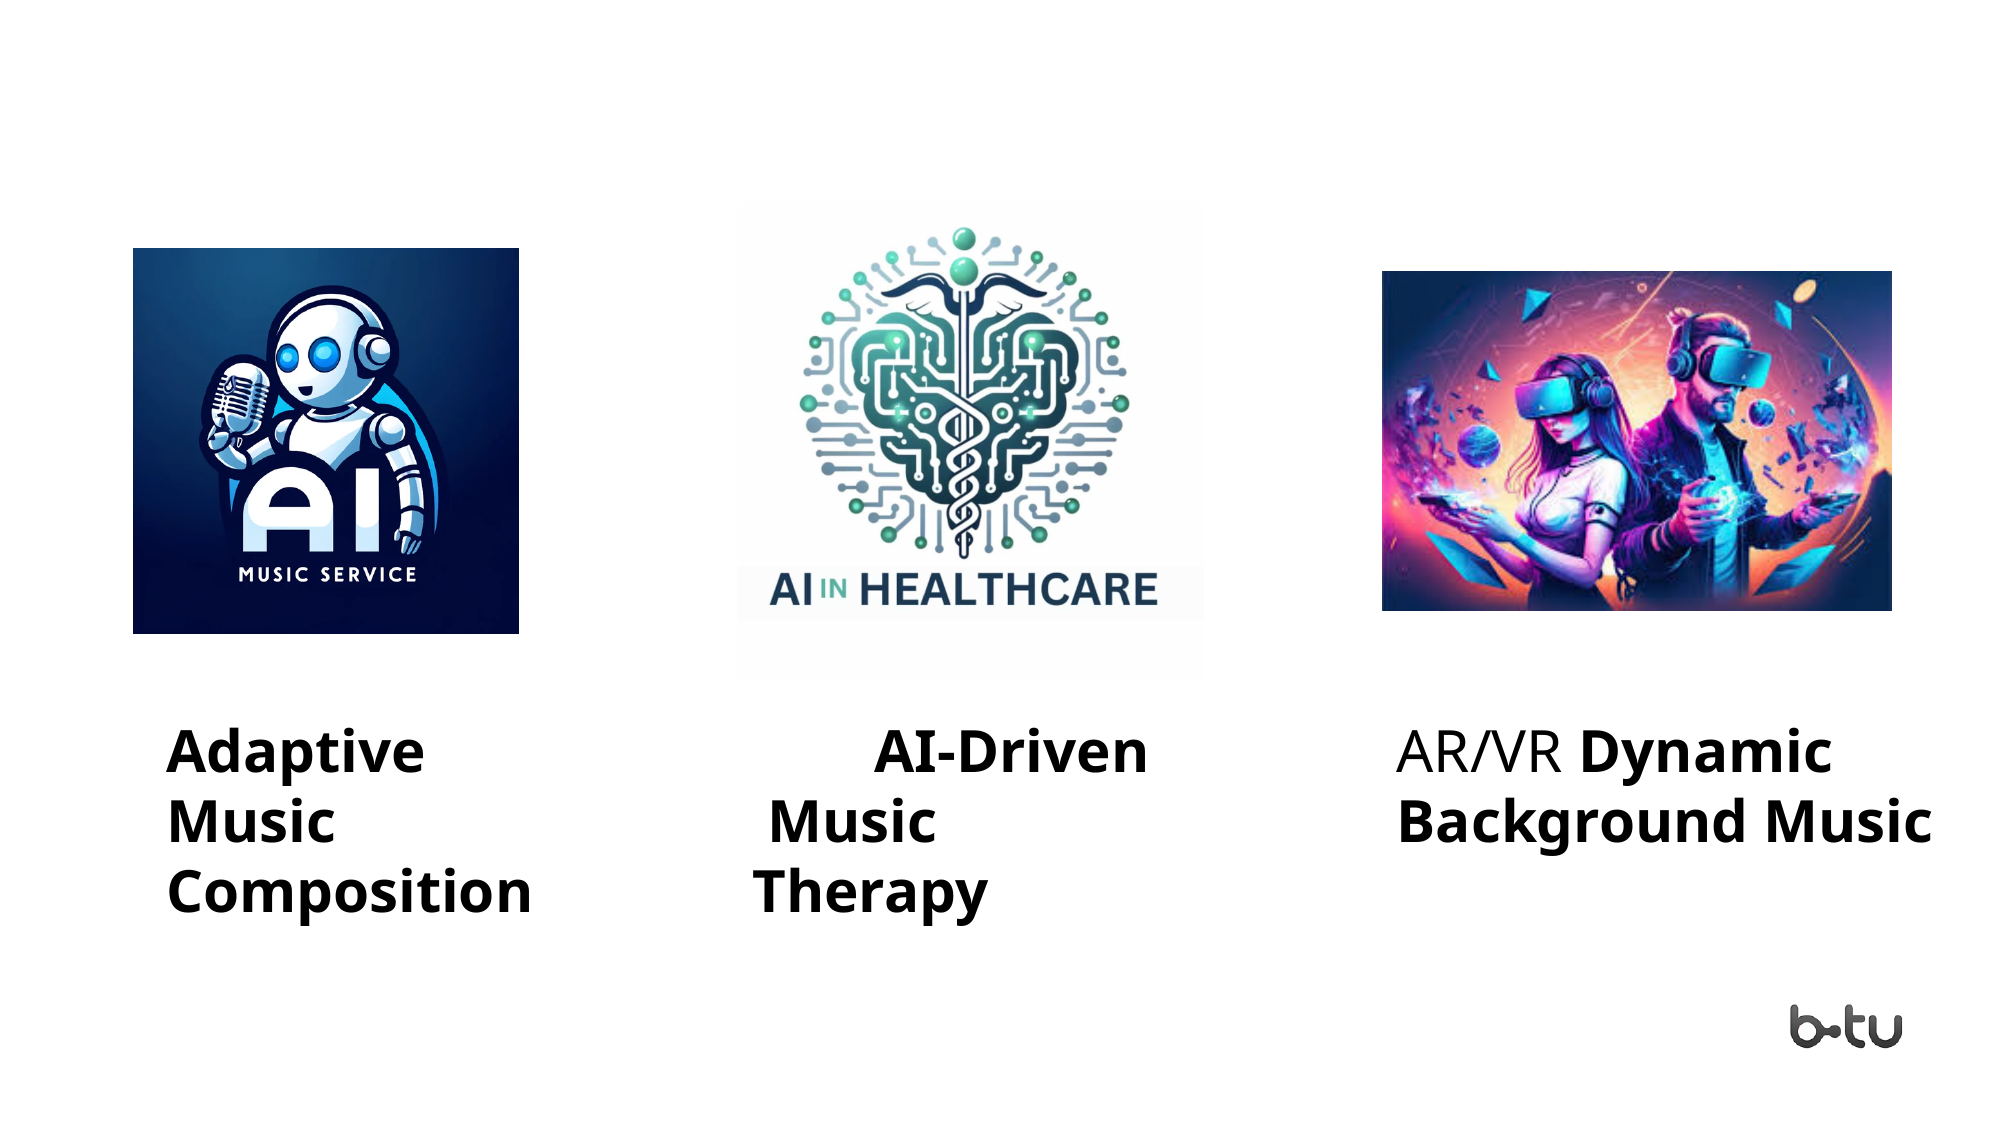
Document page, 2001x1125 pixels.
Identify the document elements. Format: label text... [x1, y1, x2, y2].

picture [132, 248, 519, 635]
picture [1381, 271, 1892, 612]
text_box Adaptive Music Composition [151, 706, 594, 977]
picture [737, 201, 1204, 682]
text_box AI-Driven Music Therapy [737, 706, 1180, 932]
picture [1759, 940, 1934, 1115]
text_box AR/VR Dynamic Background Music [1381, 706, 1961, 862]
